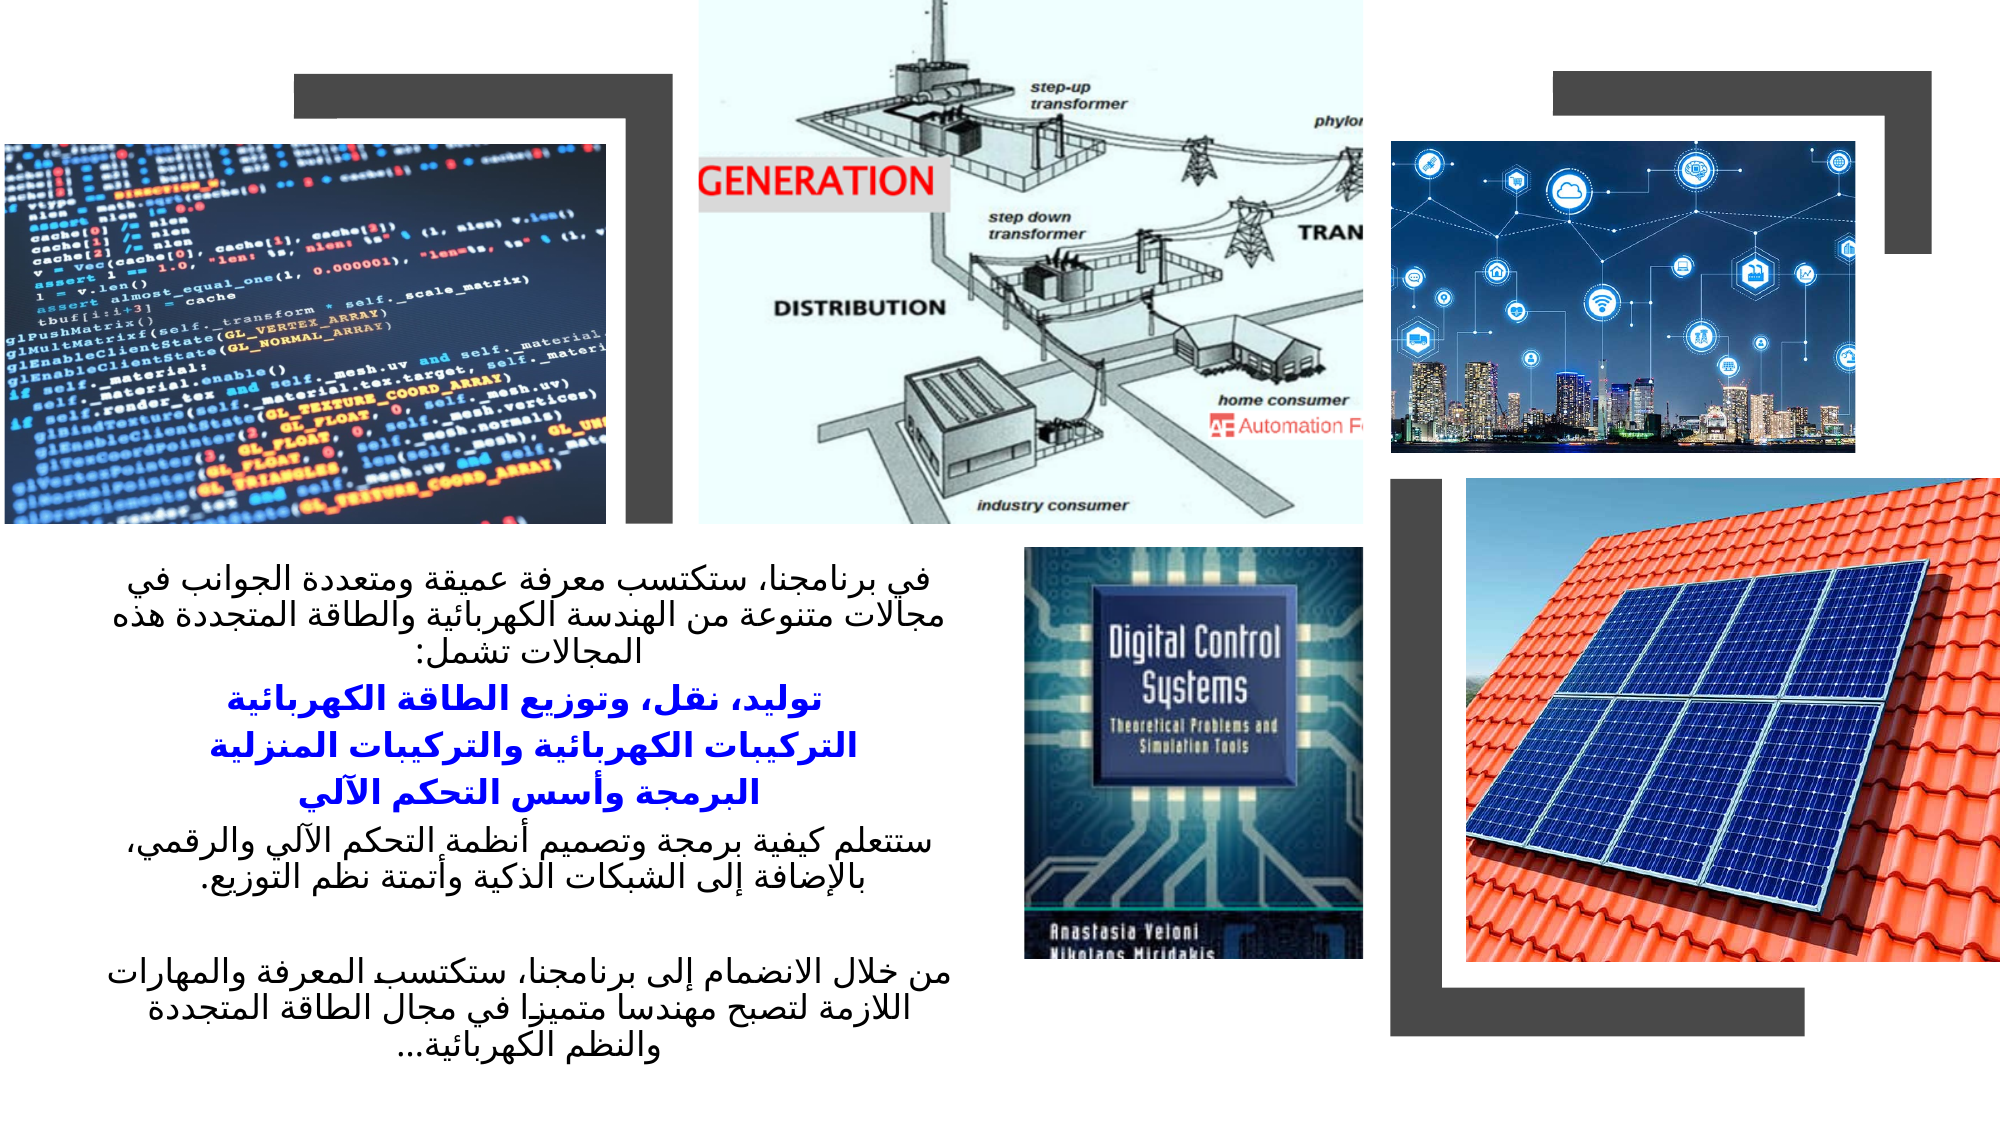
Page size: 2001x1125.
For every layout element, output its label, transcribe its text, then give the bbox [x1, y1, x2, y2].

text_box في برنامجنا، ستكتسب معرفة عميقة ومتعددة الجوانب في مجالات متنوعة من الهندسة الكهربائية والطاقة المتجددة هذه المجالات تشمل: توليد، نقل، وتوزيع الطاقة الكهربائية التركيبات الكهربائية والتركيبات المنزلية البرمجة وأسس التحكم الآلي ستتعلم كيفية برمجة وتصميم أنظمة التحكم الآلي والرقمي، بالإضافة إلى الشبكات الذكية وأتمتة نظم التوزيع. من خلال الانضمام إلى برنامجنا، ستكتسب المعرفة والمهارات اللازمة لتصبح مهندسا متميزا في مجال الطاقة المتجددة والنظم الكهربائية... [82, 553, 976, 1077]
text_box [1390, 478, 1805, 1037]
text_box [293, 73, 673, 524]
picture [1023, 546, 1364, 960]
text_box [1552, 71, 1932, 254]
picture [697, 0, 1364, 525]
picture [4, 144, 607, 525]
text_box [137, 719, 976, 1014]
picture [1465, 478, 2000, 962]
picture [1390, 141, 1856, 453]
